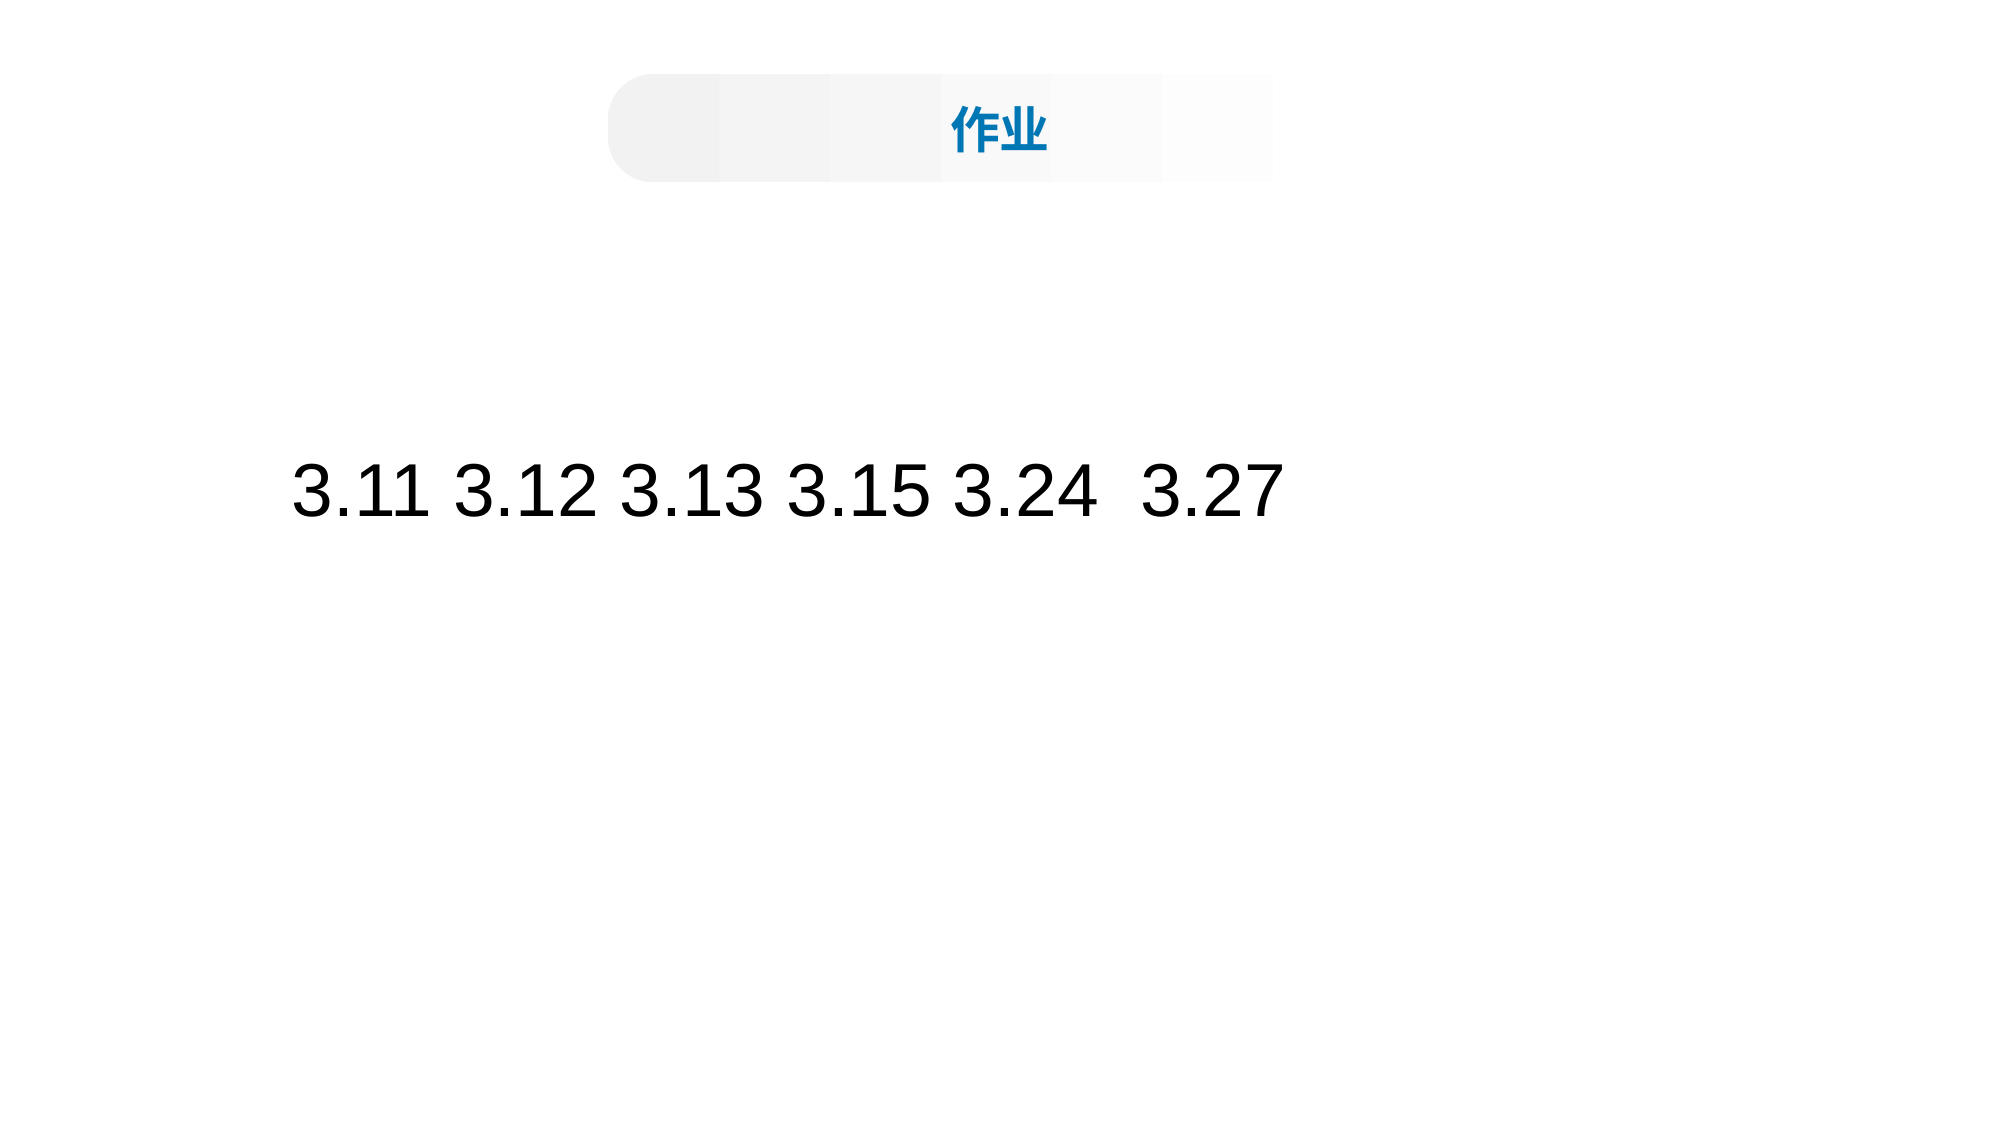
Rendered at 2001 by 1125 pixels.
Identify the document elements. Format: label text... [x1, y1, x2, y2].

text_box 作业 [607, 73, 1393, 184]
text_box 3.11 3.12 3.13 3.15 3.24 3.27 [277, 415, 1323, 539]
